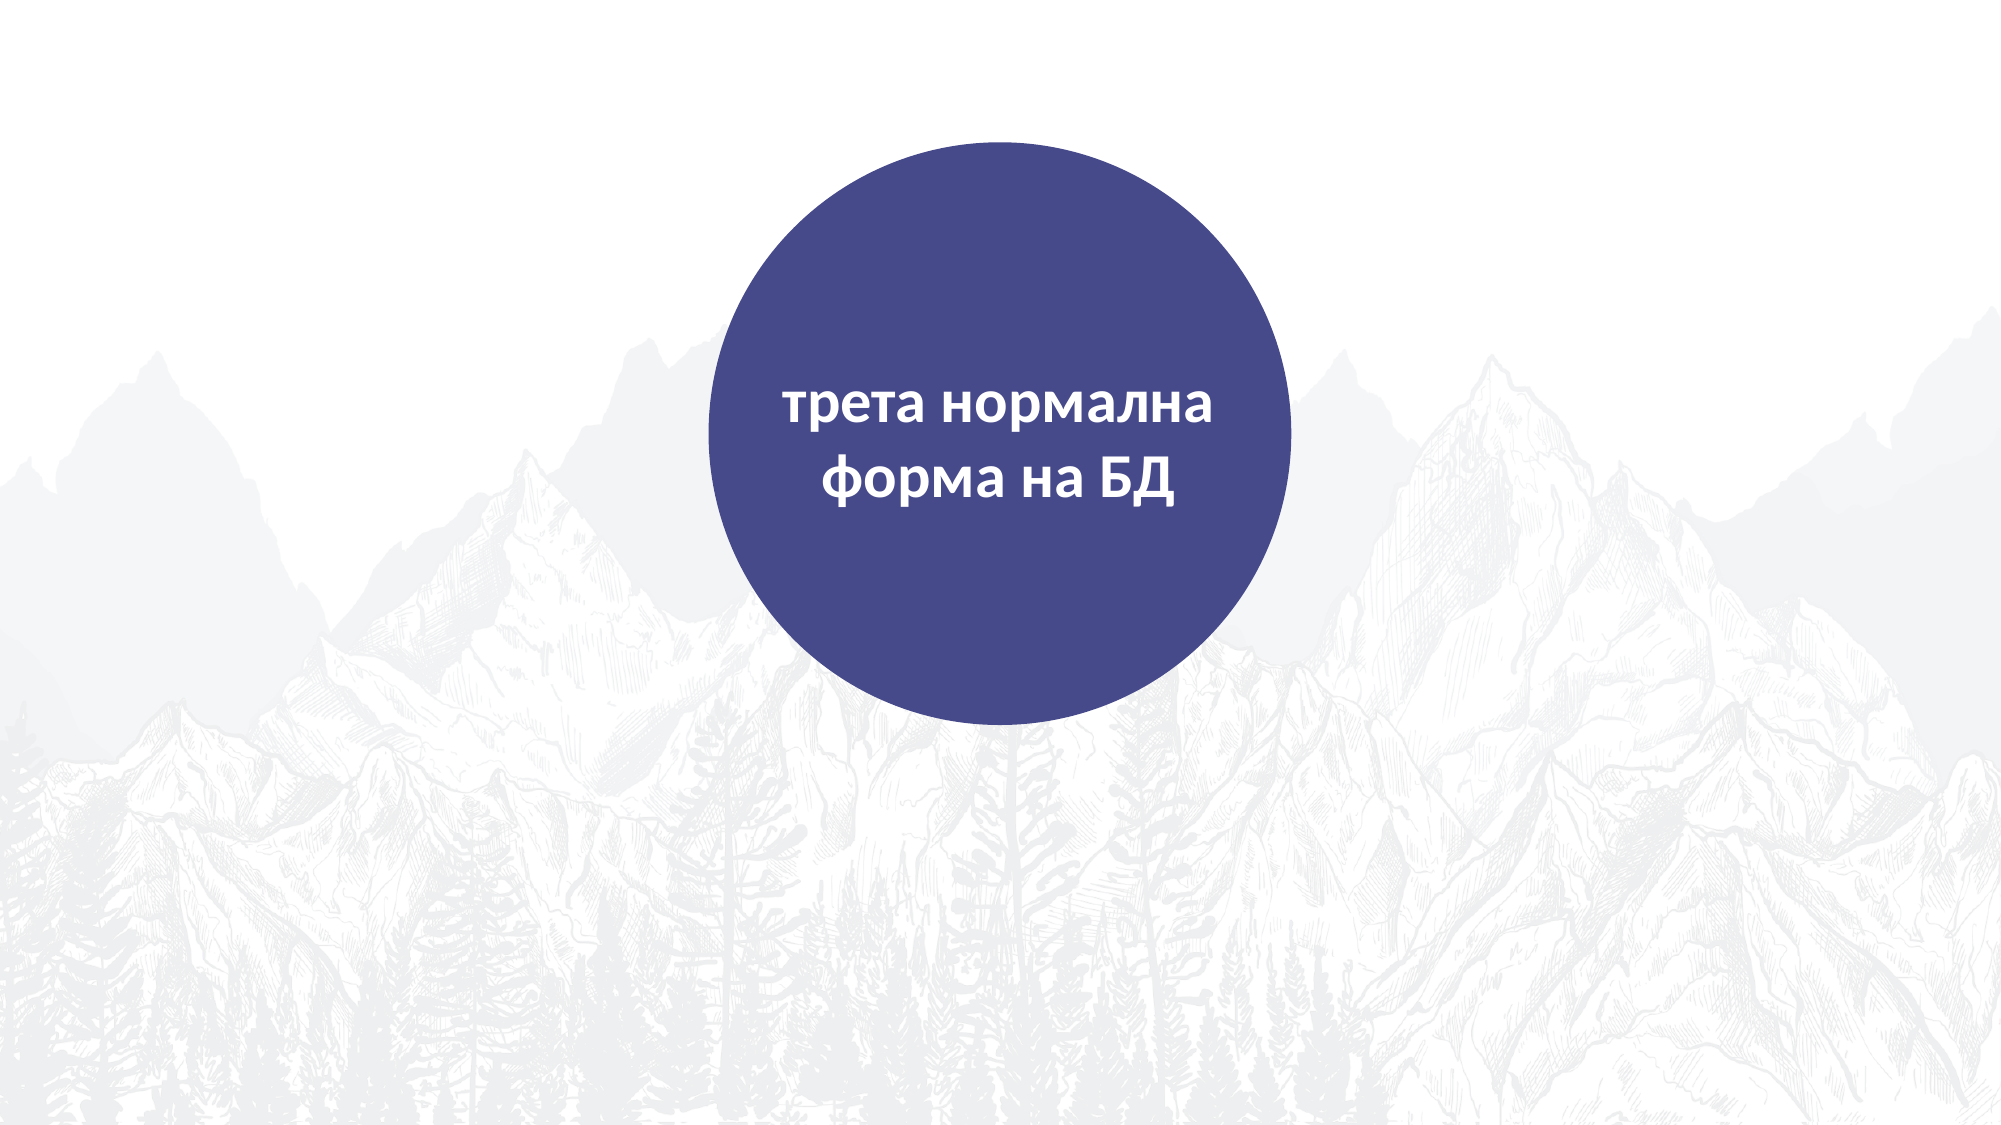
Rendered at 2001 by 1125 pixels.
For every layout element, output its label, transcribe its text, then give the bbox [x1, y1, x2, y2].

text_box трета нормална форма на БД [721, 344, 1277, 516]
